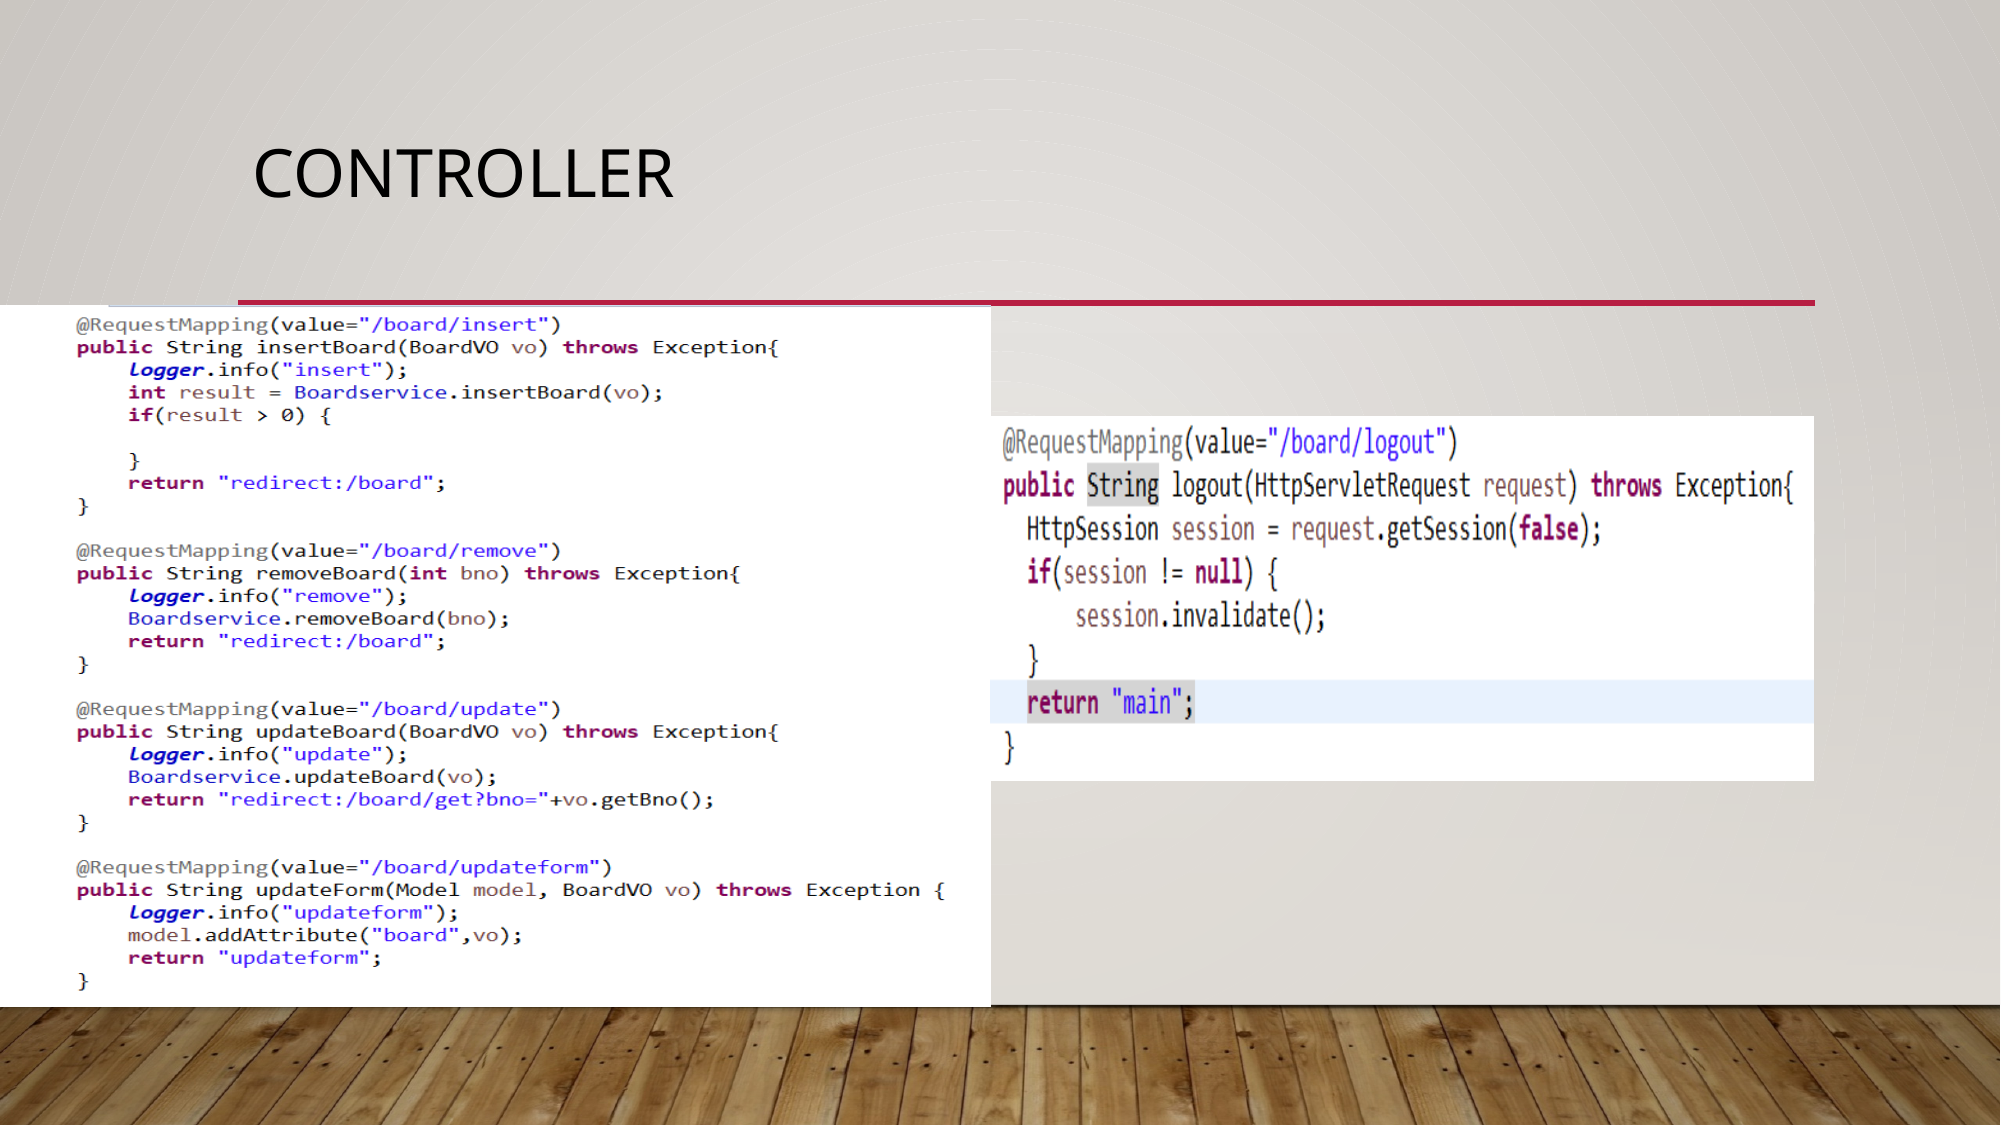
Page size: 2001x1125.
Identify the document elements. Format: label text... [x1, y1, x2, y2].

title CONTROLLER [237, 132, 1814, 306]
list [990, 416, 1814, 782]
picture [0, 1005, 2000, 1125]
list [0, 305, 991, 1007]
